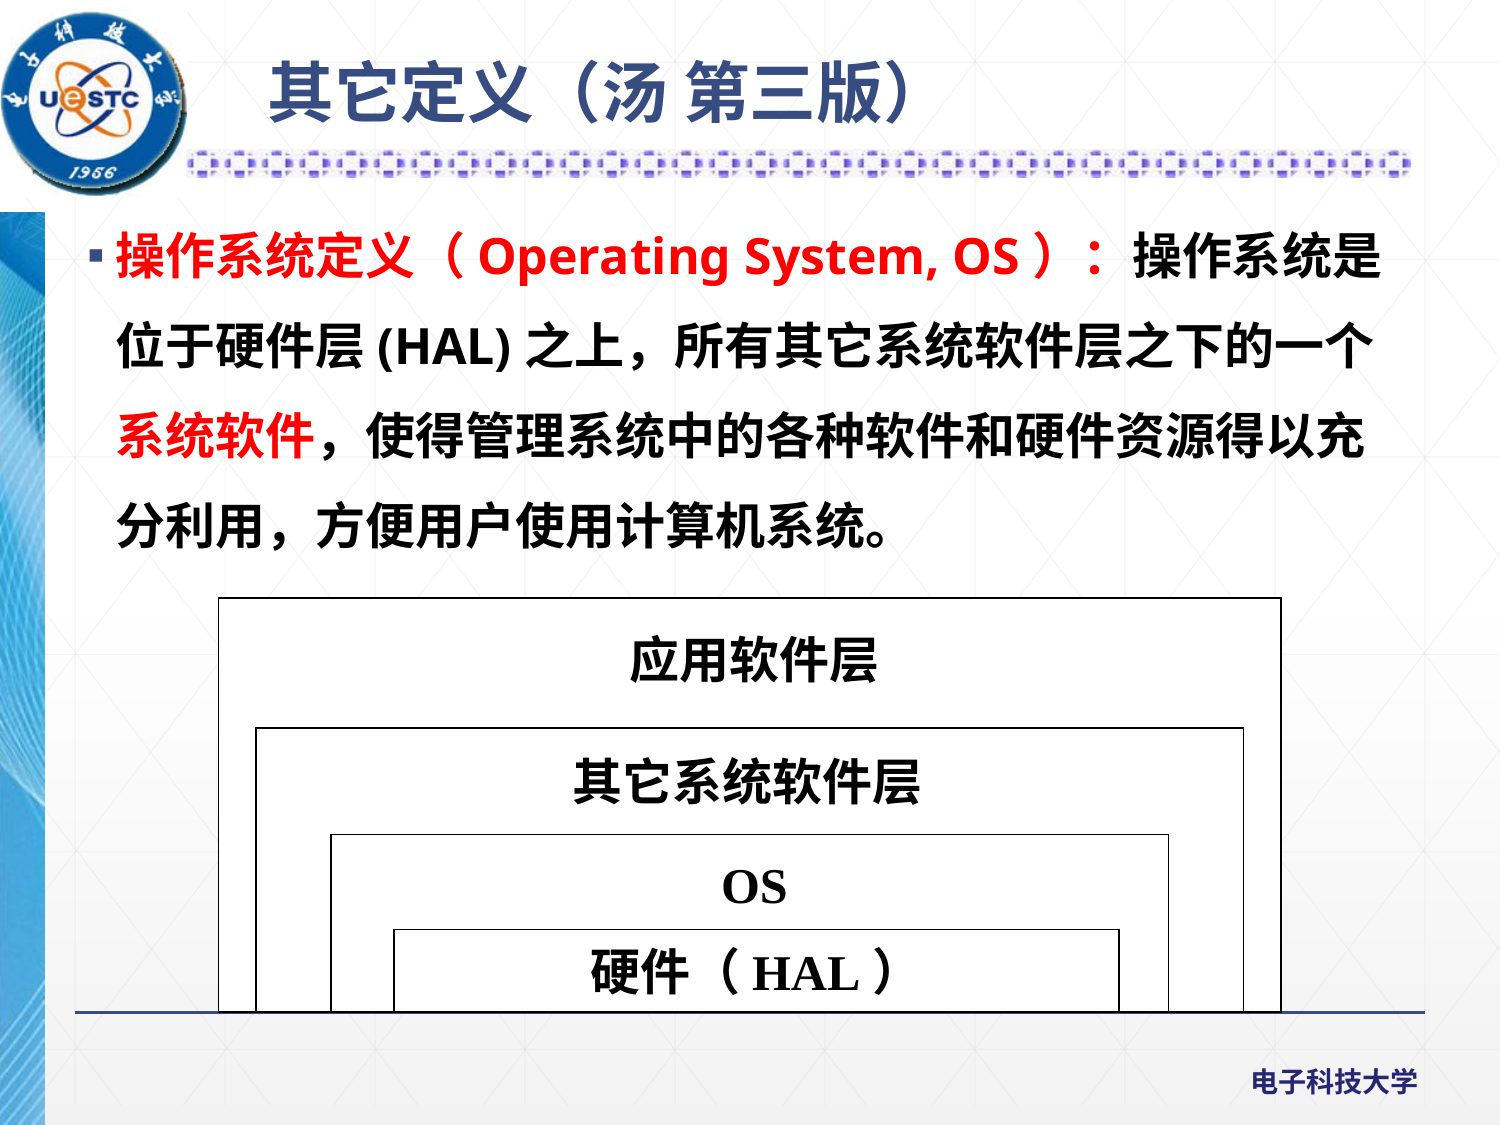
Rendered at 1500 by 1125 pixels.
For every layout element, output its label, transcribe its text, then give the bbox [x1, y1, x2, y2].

picture [0, 0, 206, 197]
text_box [218, 597, 1282, 1013]
picture [0, 212, 45, 1125]
list 操作系统定义（Operating System, OS）：操作系统是位于硬件层(HAL)之上，所有其它系统软件层之下的一个系统软件，使得管理系统中的各种软件和硬件资源得以充分利用，方便用户使用计算机系统。 [72, 187, 1423, 825]
title 其它定义（汤 第三版） [206, 52, 1500, 271]
